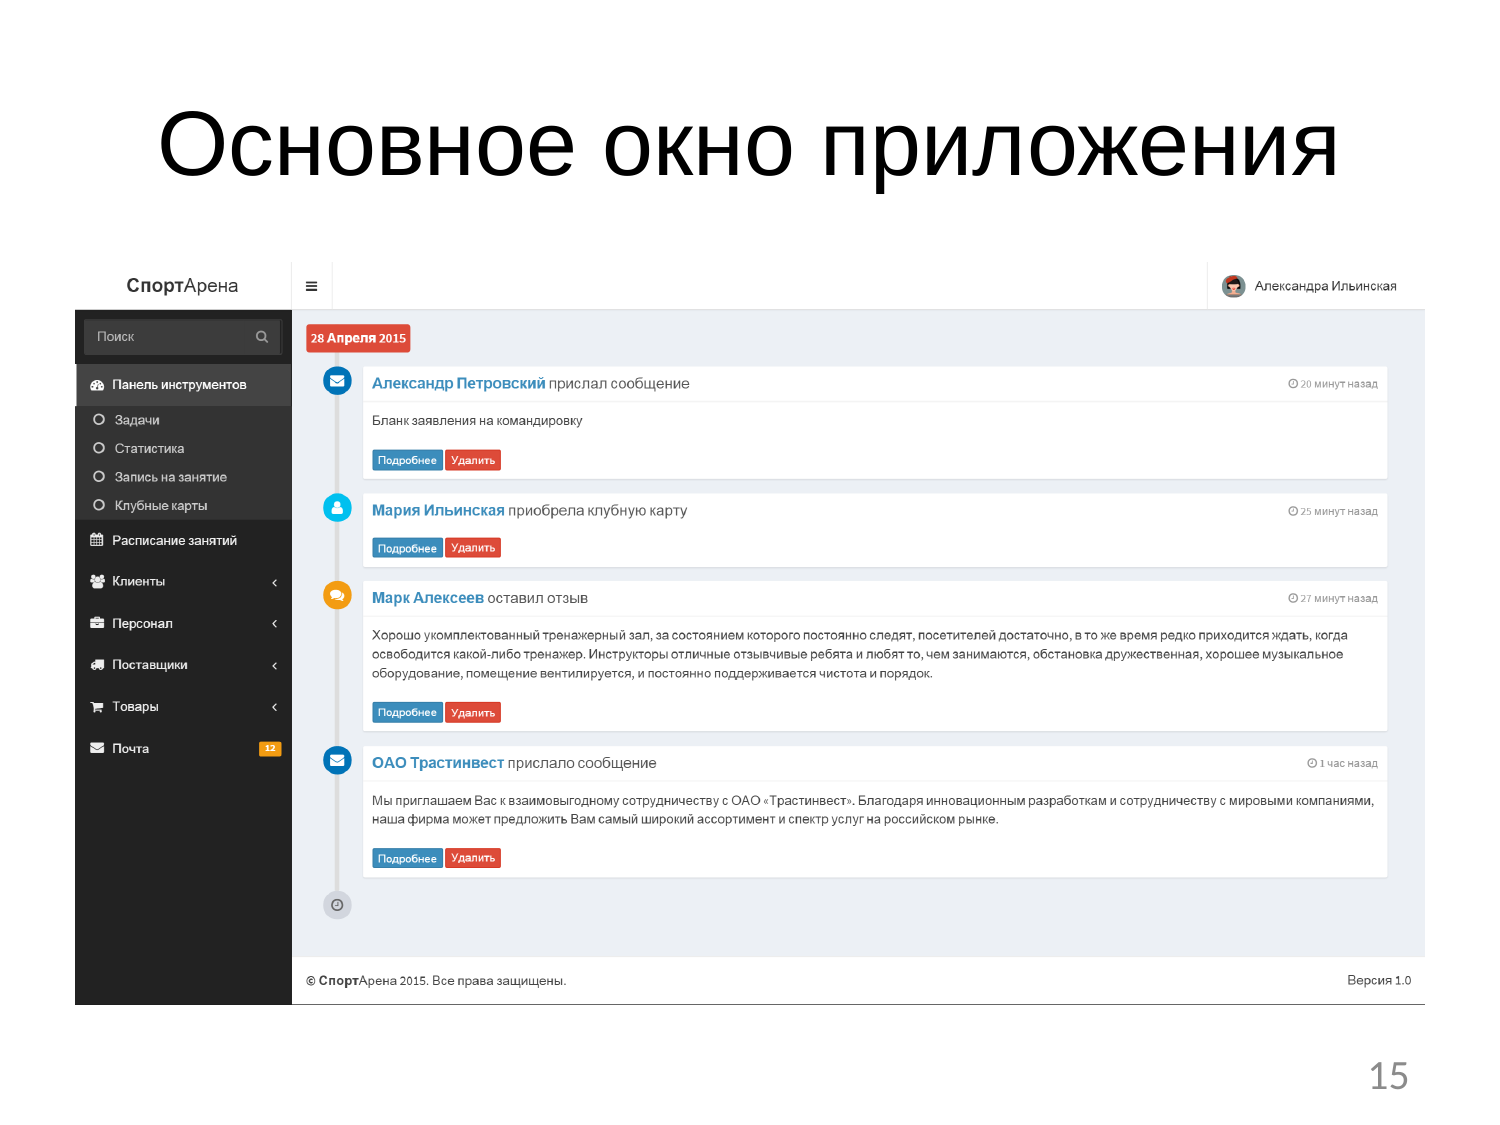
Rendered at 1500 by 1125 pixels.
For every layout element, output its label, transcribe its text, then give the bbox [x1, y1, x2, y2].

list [74, 262, 1426, 1006]
title Основное окно приложения [75, 45, 1425, 233]
slide_number 15 [1074, 1042, 1425, 1103]
